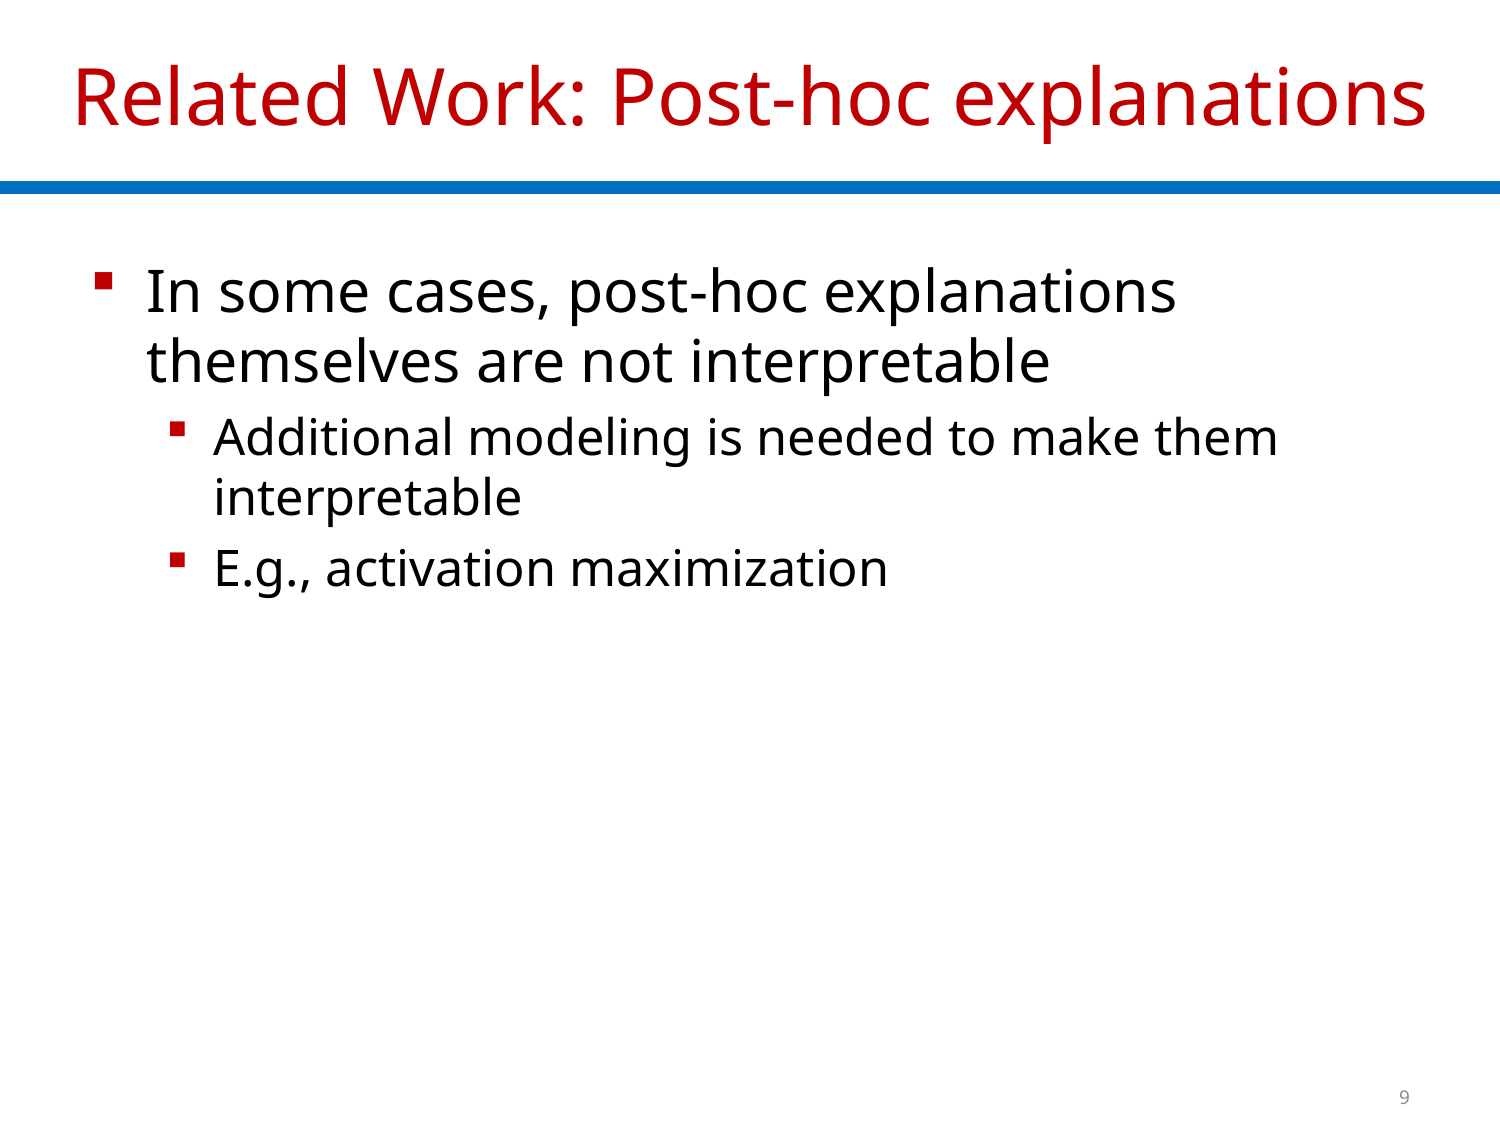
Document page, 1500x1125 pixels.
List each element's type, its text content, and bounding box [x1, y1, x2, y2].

title Related Work: Post-hoc explanations [0, 0, 1500, 188]
list In some cases, post-hoc explanations themselves are not interpretable Additional modeling is needed to make them interpretable E.g., activation maximization [75, 245, 1425, 1096]
slide_number 9 [1074, 1085, 1425, 1112]
